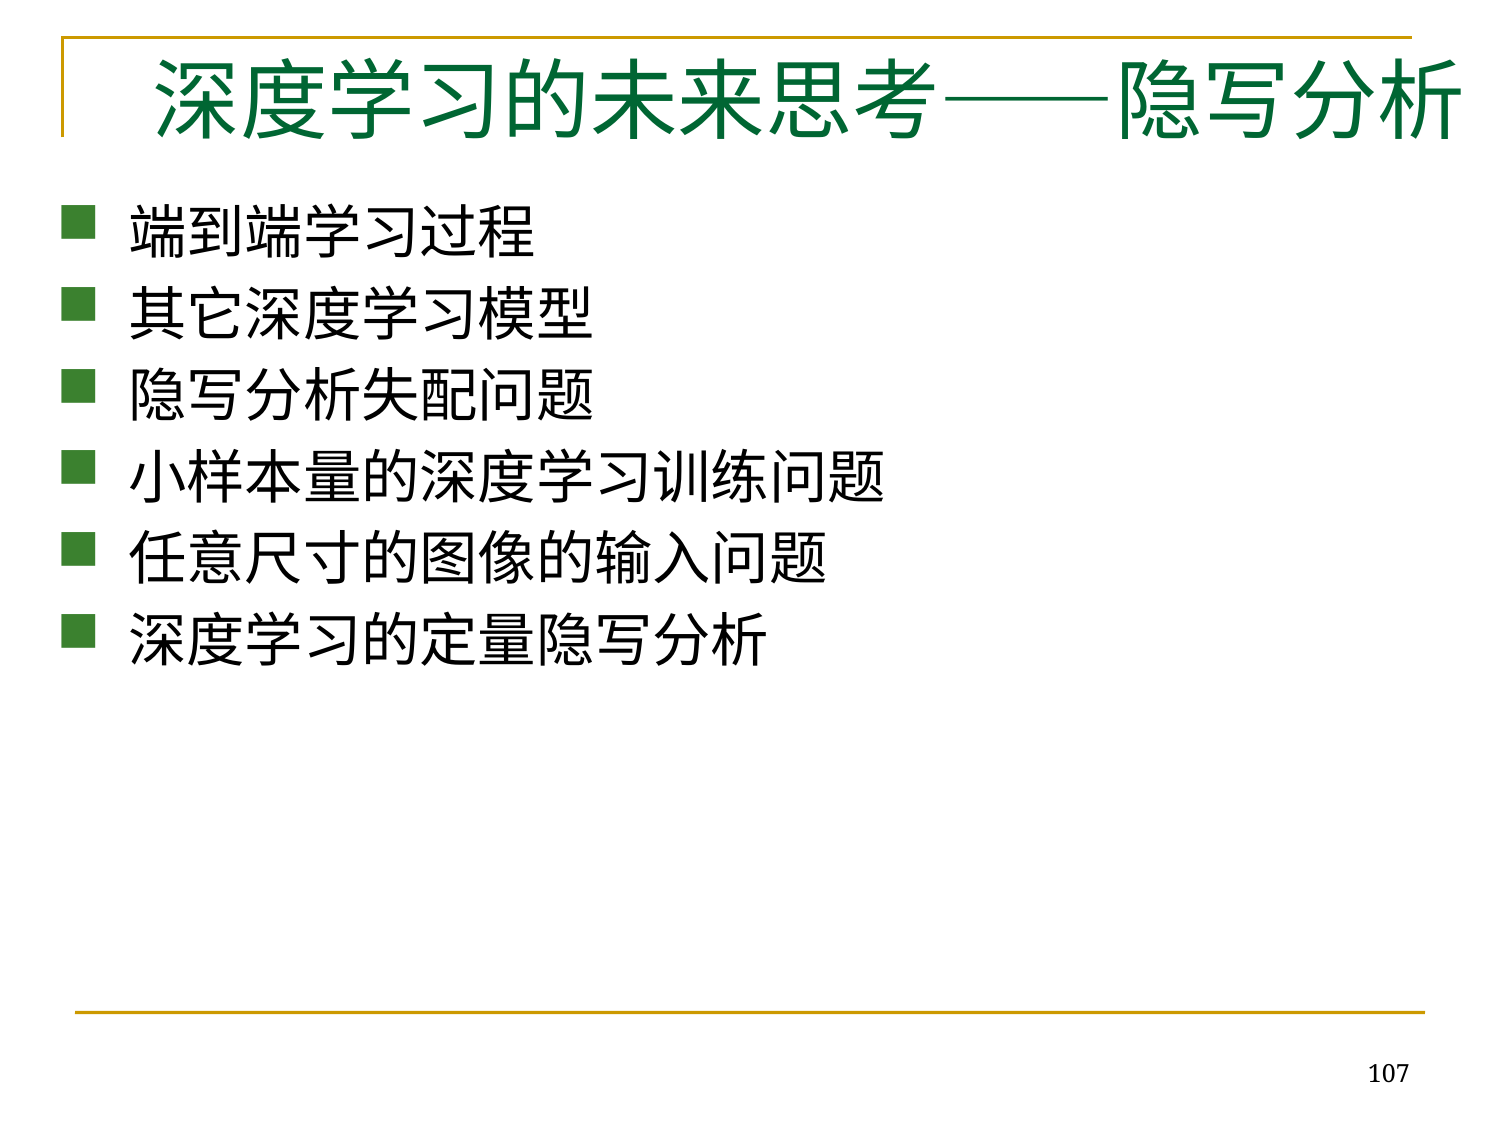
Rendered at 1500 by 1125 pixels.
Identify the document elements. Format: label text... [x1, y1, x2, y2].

slide_number 107 [1074, 1023, 1426, 1100]
text_box 端到端学习过程 其它深度学习模型 隐写分析失配问题 小样本量的深度学习训练问题 任意尺寸的图像的输入问题 深度学习的定量隐写分析 [24, 187, 1500, 888]
title 深度学习的未来思考——隐写分析 [137, 37, 1500, 147]
